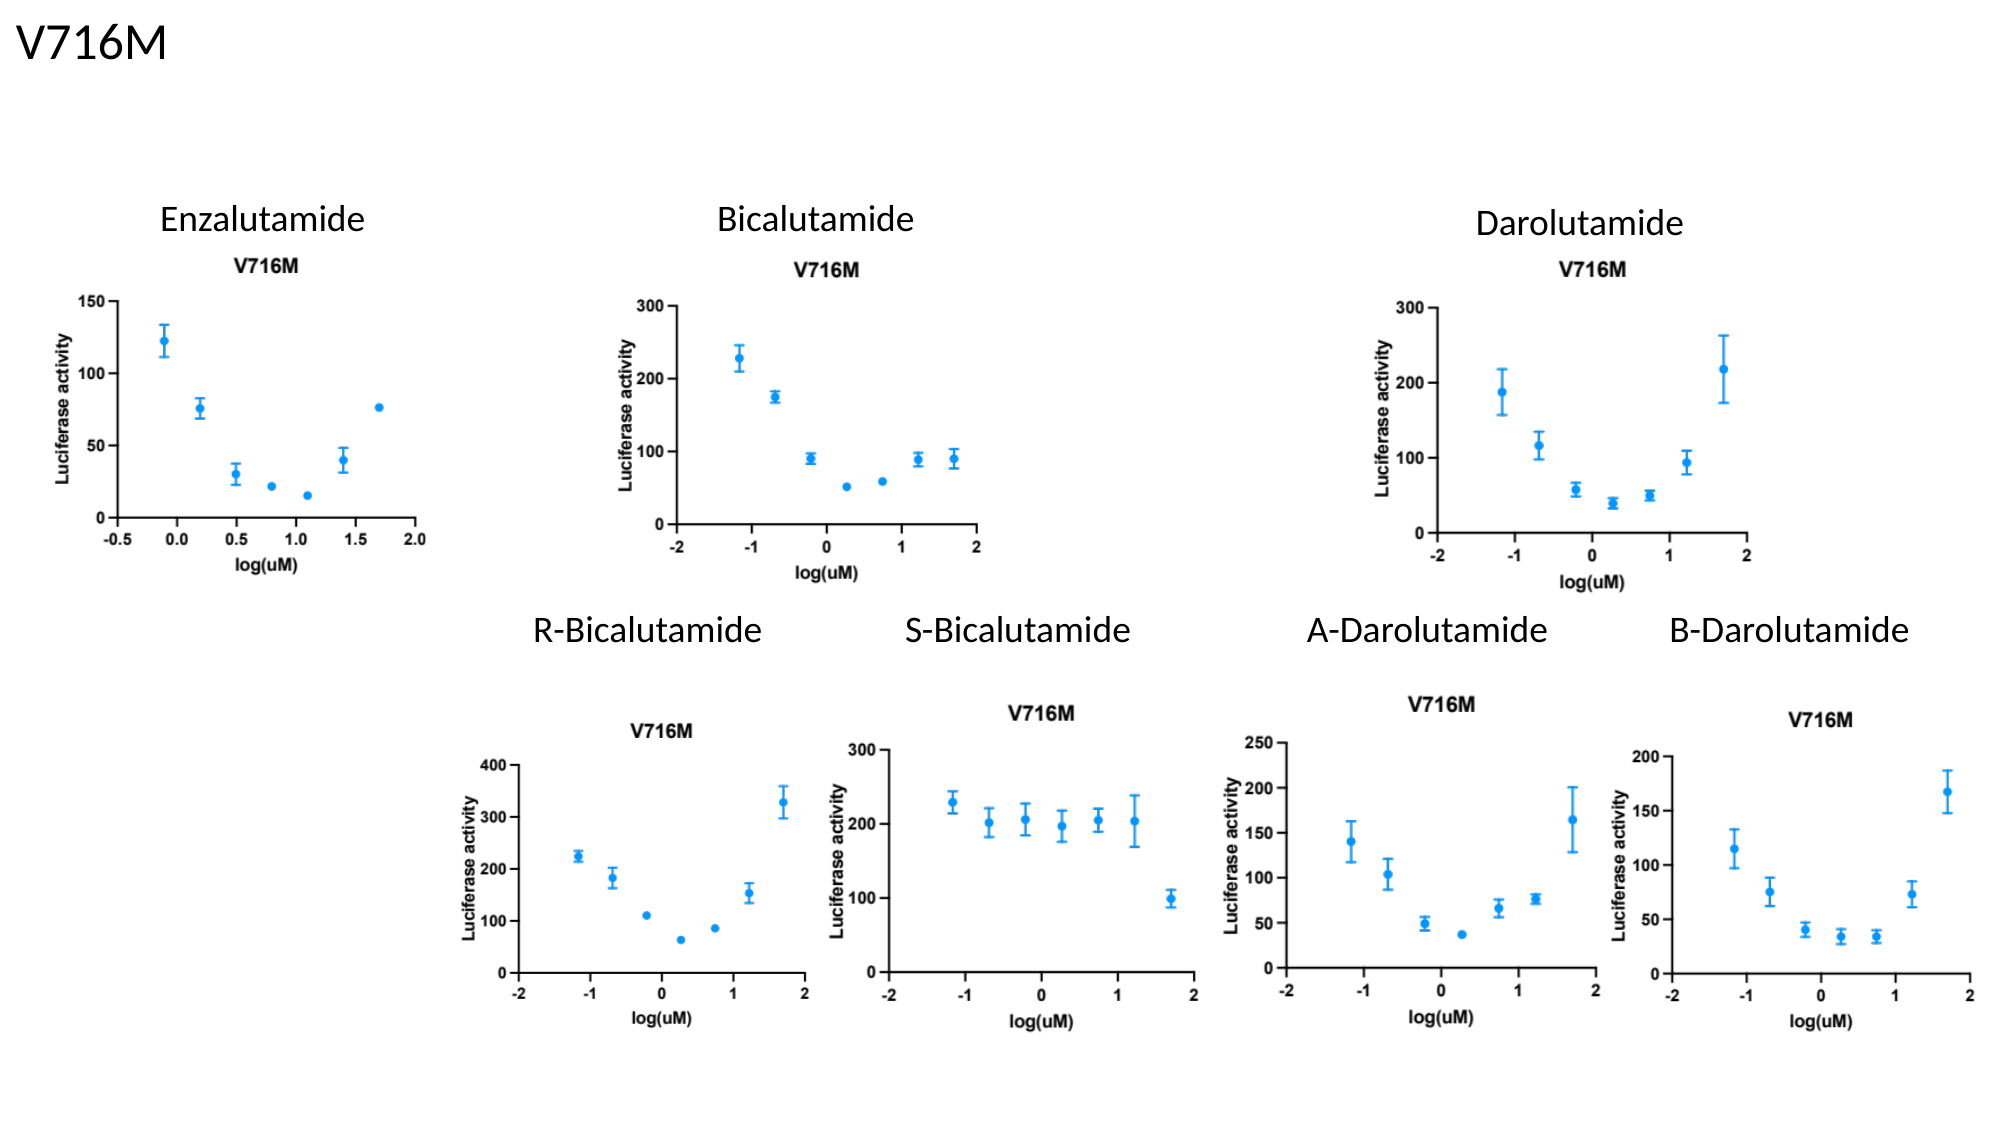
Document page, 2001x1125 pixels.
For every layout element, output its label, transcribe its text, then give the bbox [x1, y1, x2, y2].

text_box Darolutamide [1461, 190, 1700, 250]
text_box Enzalutamide [145, 186, 381, 246]
text_box Bicalutamide [702, 186, 930, 247]
picture [452, 250, 2000, 1125]
text_box B-Darolutamide [1776, 597, 1925, 658]
text_box S-Bicalutamide [1004, 597, 1147, 658]
text_box R-Bicalutamide [518, 597, 608, 658]
text_box A-Darolutamide [1292, 597, 1364, 658]
picture [45, 246, 426, 694]
text_box V716M [1, 0, 184, 78]
